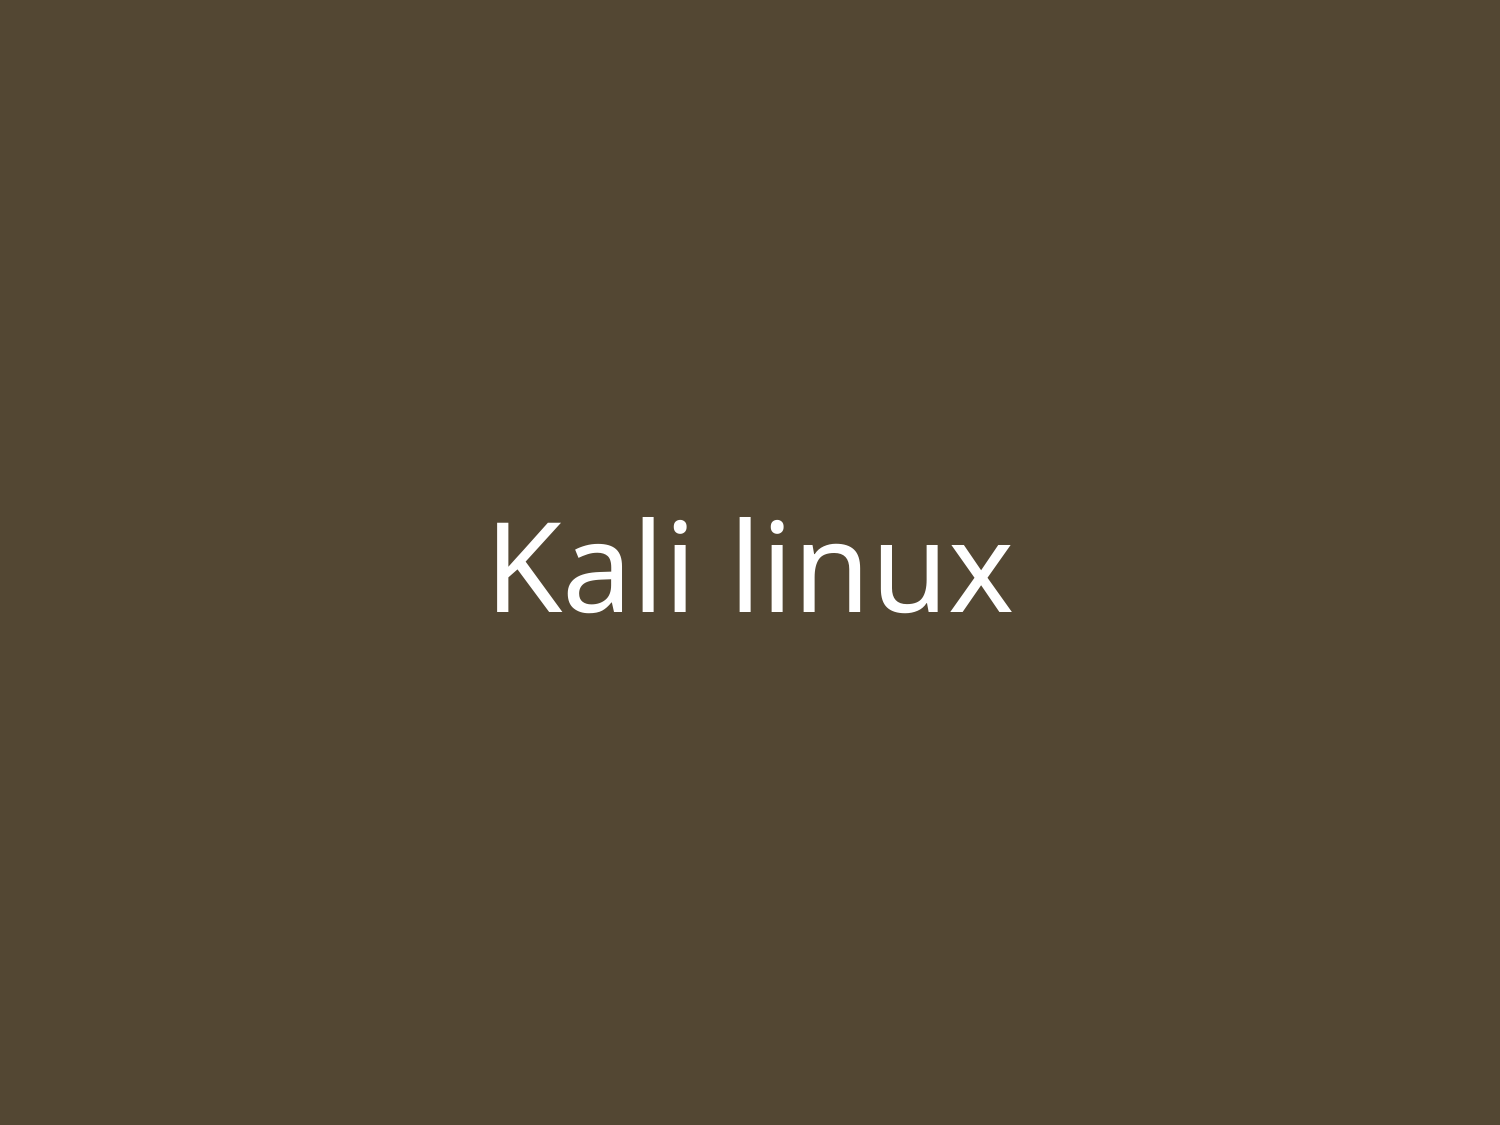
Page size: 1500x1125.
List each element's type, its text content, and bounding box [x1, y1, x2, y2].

text_box Kali linux [0, 0, 1500, 1125]
